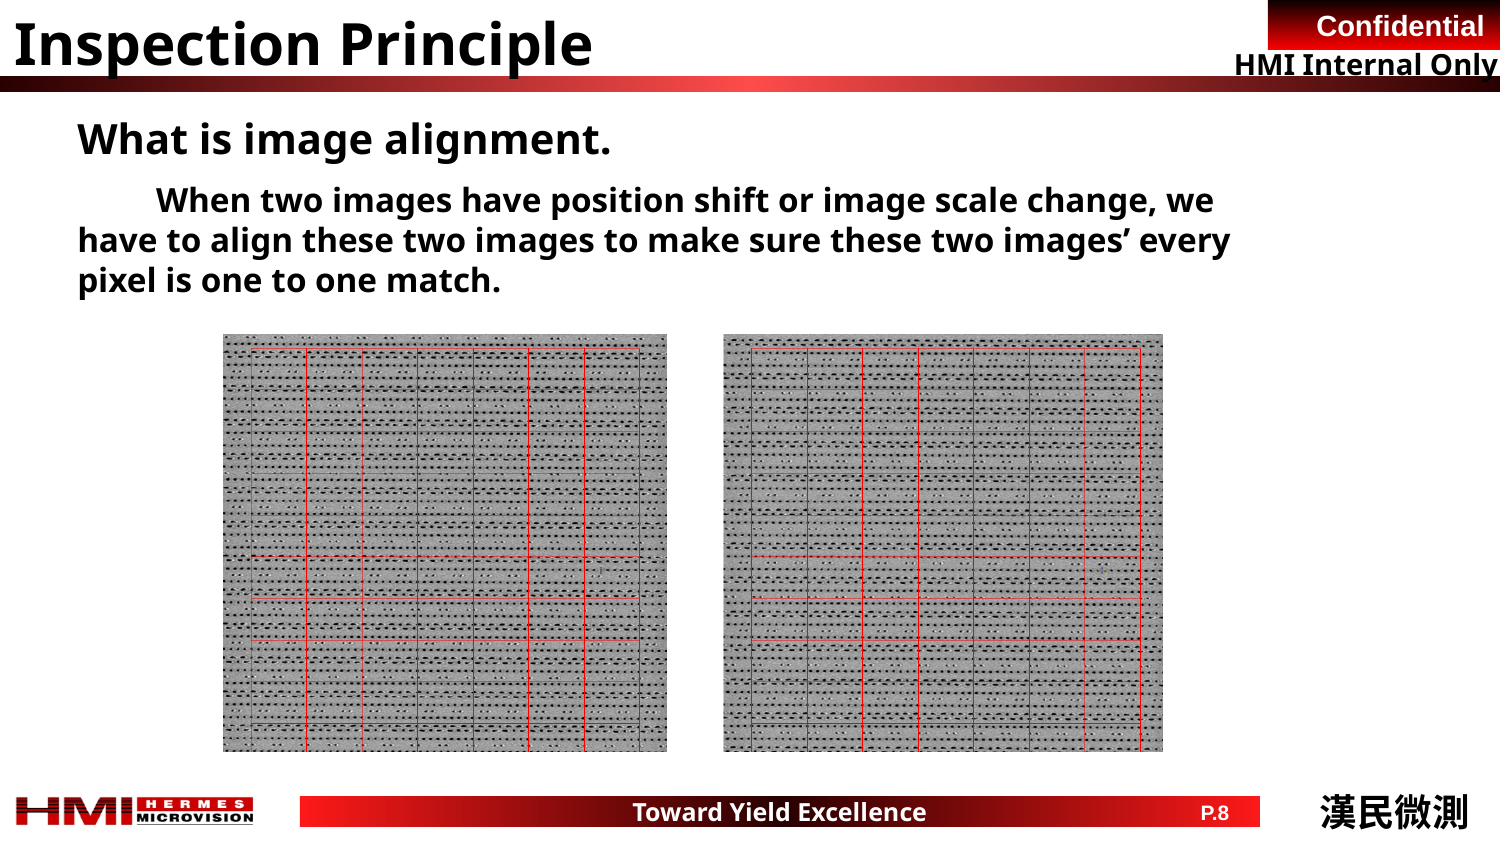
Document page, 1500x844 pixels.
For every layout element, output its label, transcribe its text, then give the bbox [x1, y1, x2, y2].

picture [15, 796, 255, 826]
text_box Inspection Principle [0, 0, 850, 85]
text_box What is image alignment. When two images have position shift or image scale change, we have to align these two images to make sure these two images’ every pixel is one to one match. [62, 105, 1288, 307]
picture [212, 334, 1163, 753]
